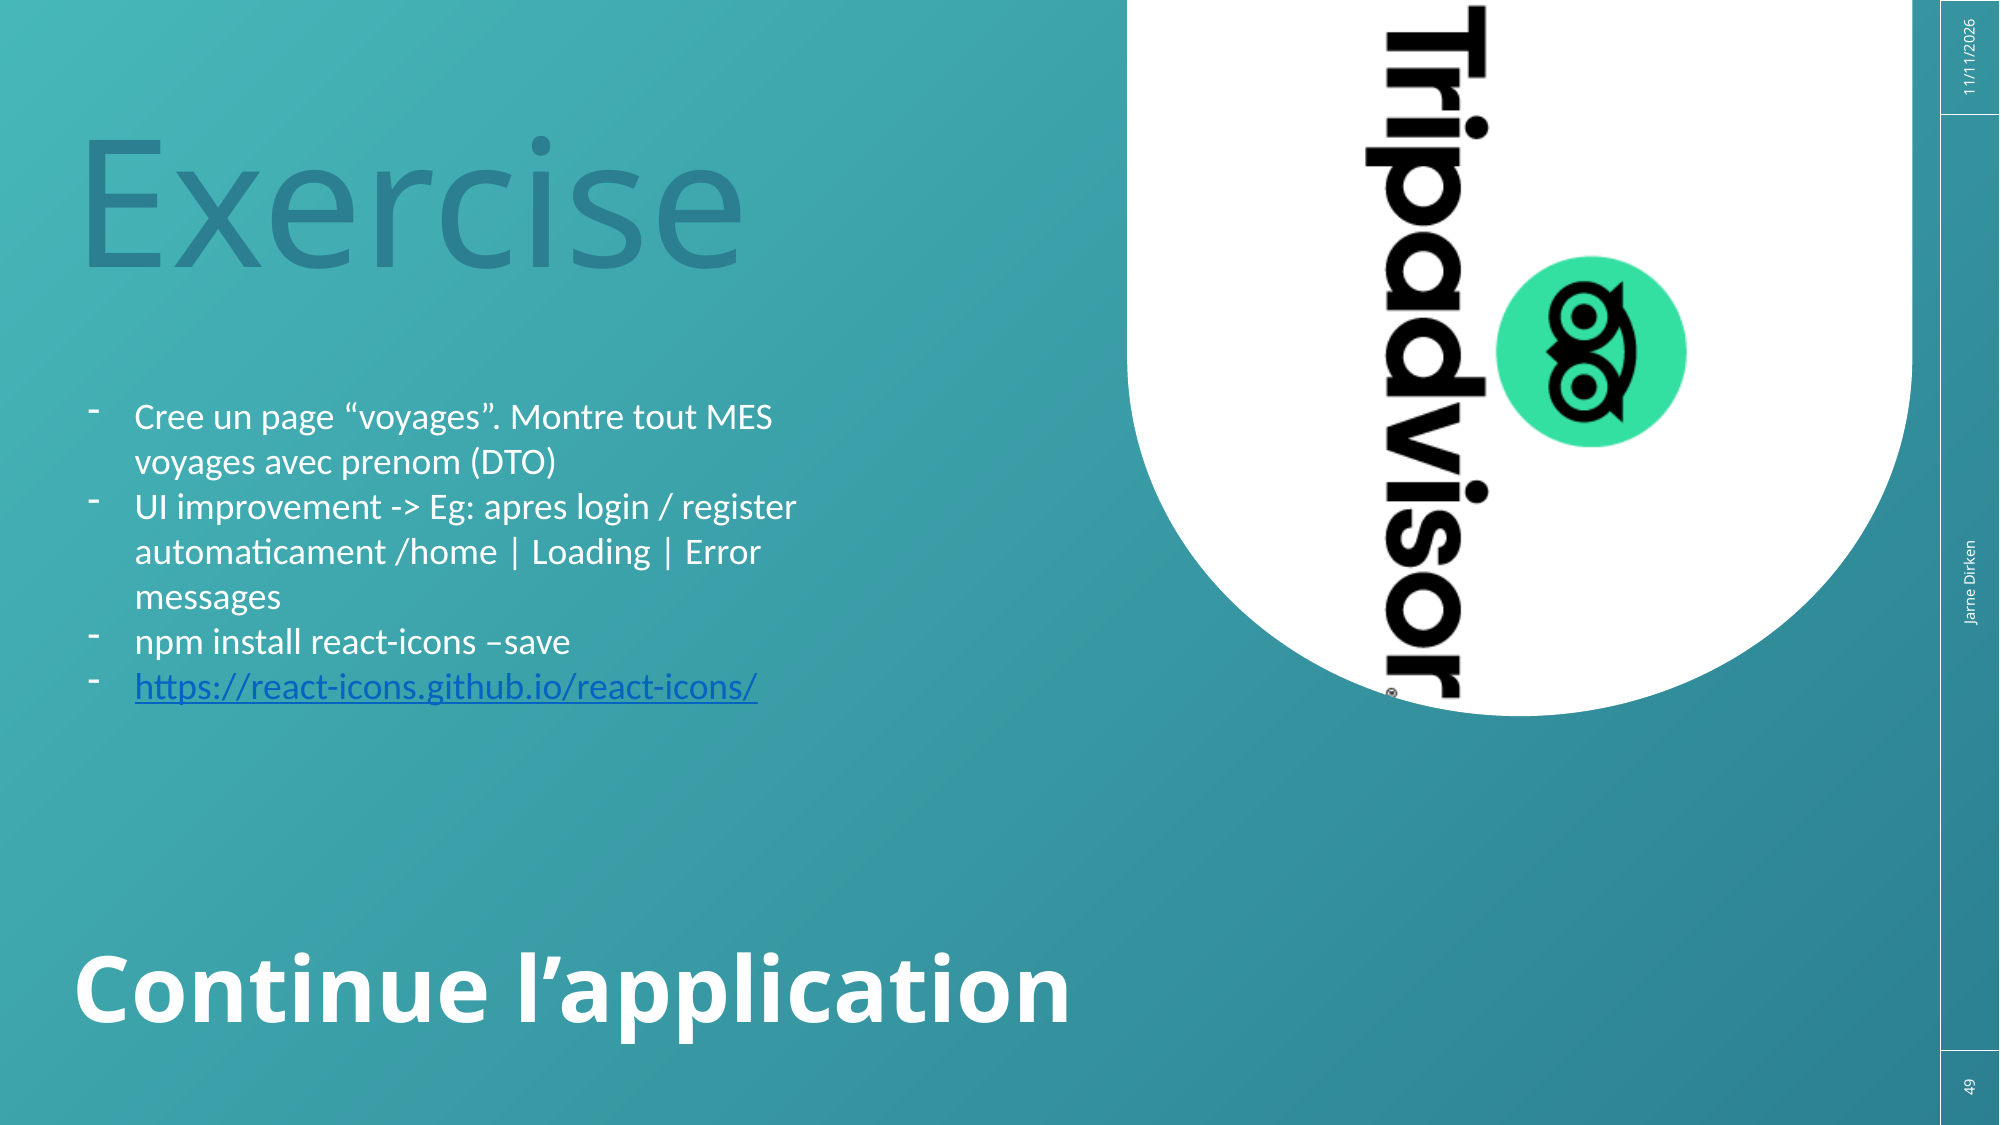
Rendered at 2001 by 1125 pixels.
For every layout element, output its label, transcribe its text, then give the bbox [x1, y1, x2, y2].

picture [1127, 0, 1913, 751]
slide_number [1940, 0, 2000, 114]
subtitle Continue l’application [72, 942, 1423, 1043]
list Exercise [72, 113, 796, 349]
text_box Cree un page “voyages”. Montre tout MES voyages avec prenom (DTO) UI improvement -> Eg: apres login / register automaticament /home | Loading | Error messages npm install react-icons –save https://react-icons.github.io/react-icons/ [72, 384, 881, 714]
slide_number 49 [1940, 1050, 2000, 1125]
footer Jarne Dirken [1940, 114, 2000, 1050]
